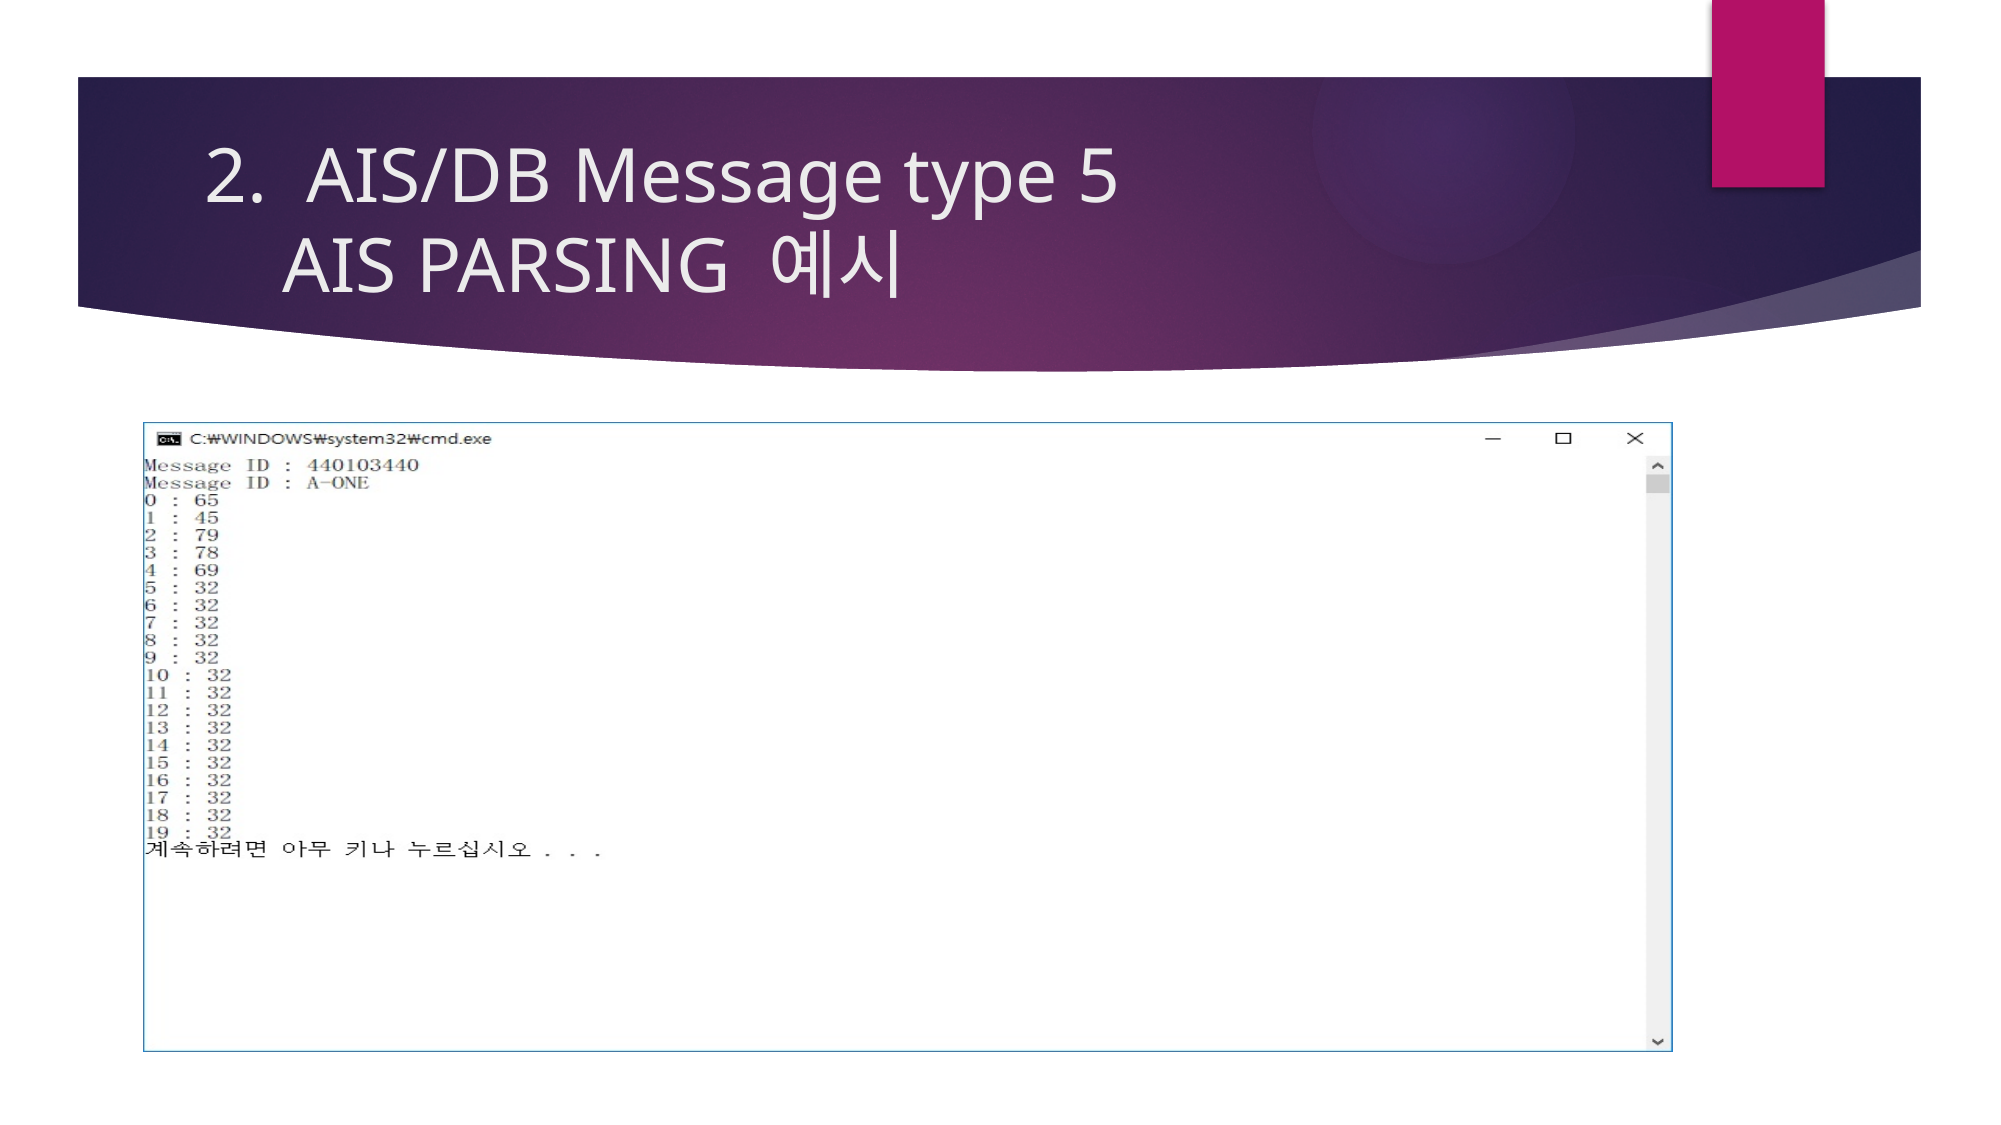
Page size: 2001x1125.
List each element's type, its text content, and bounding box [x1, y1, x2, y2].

picture [142, 422, 1674, 1053]
title 2. AIS/DB Message type 5 AIS PARSING 예시 [189, 159, 1627, 276]
